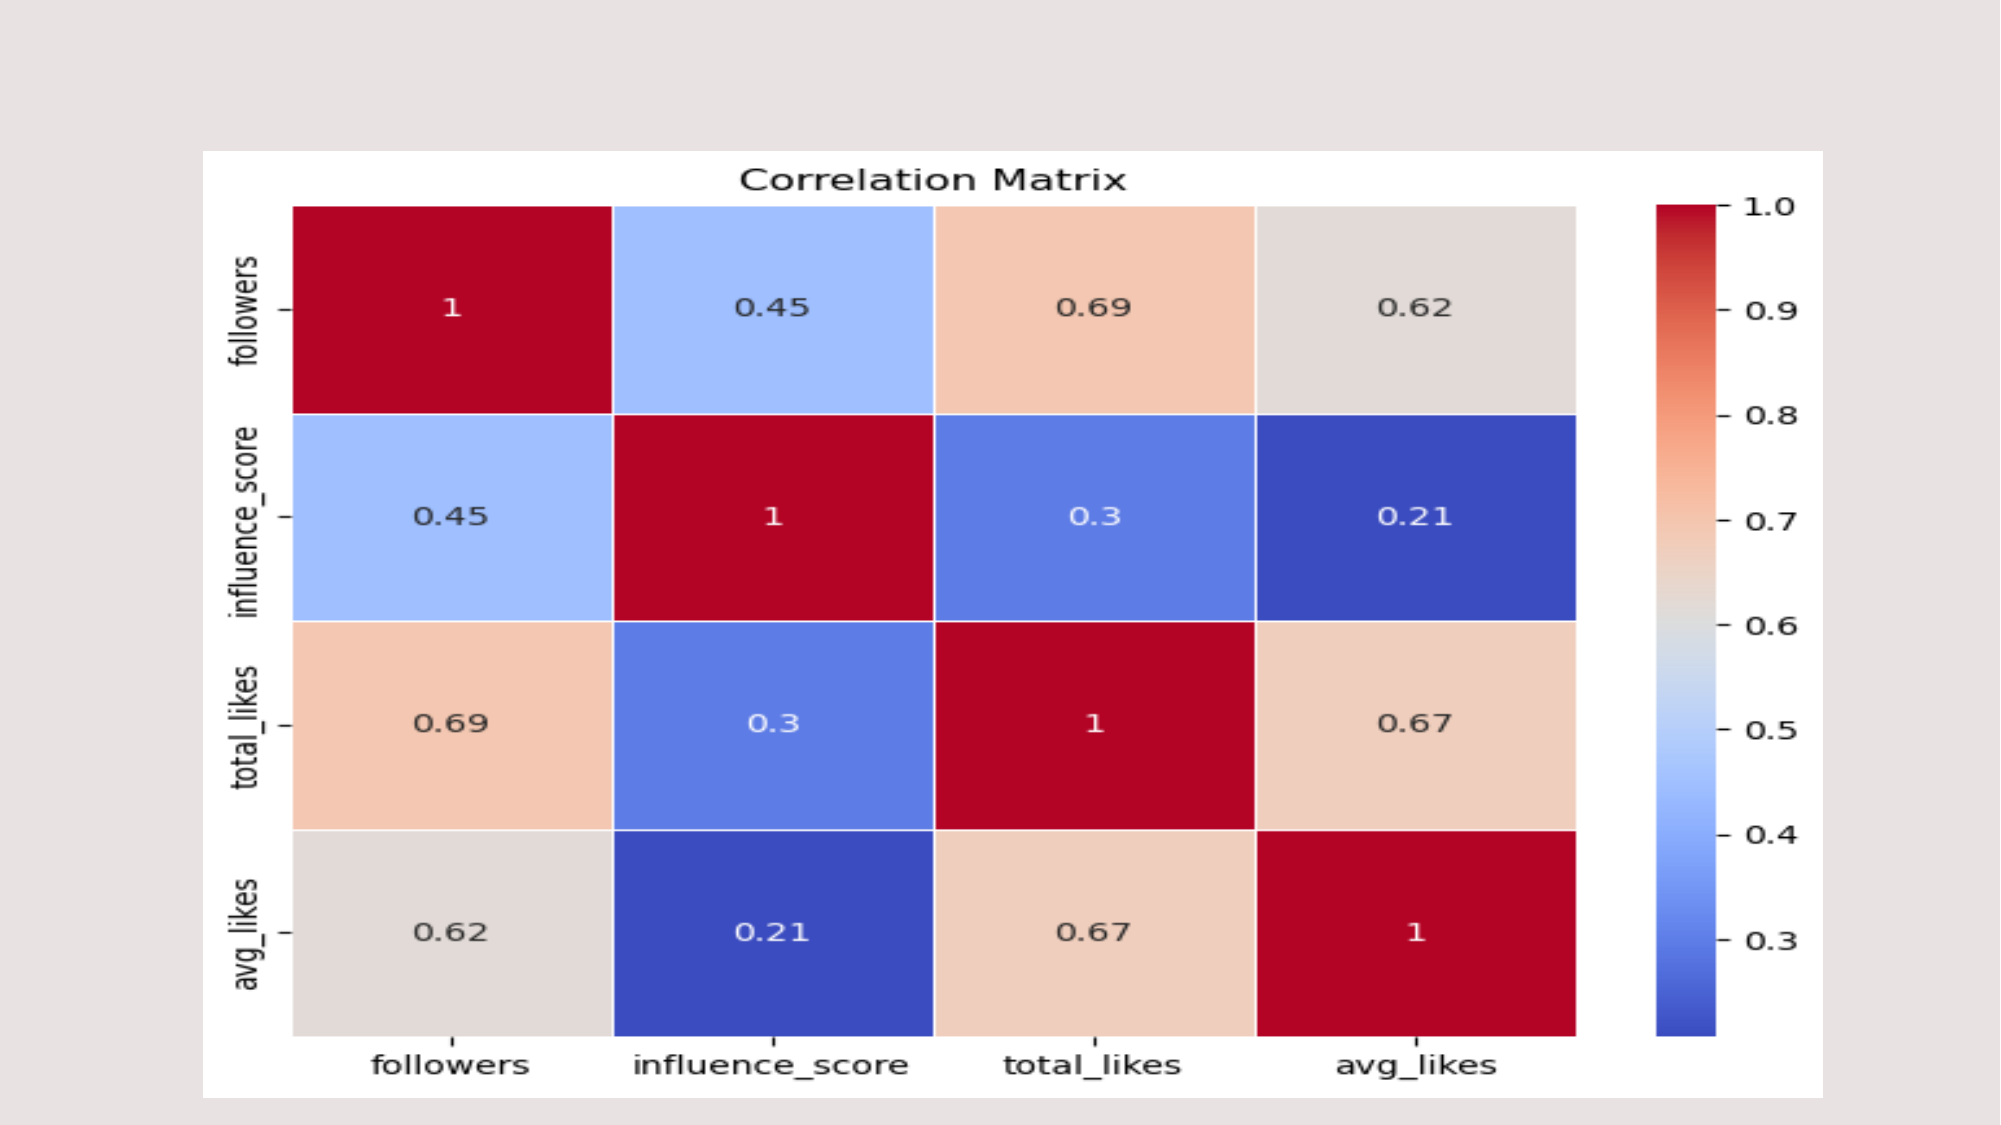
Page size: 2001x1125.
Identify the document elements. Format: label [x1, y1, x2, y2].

picture [203, 151, 1823, 1098]
